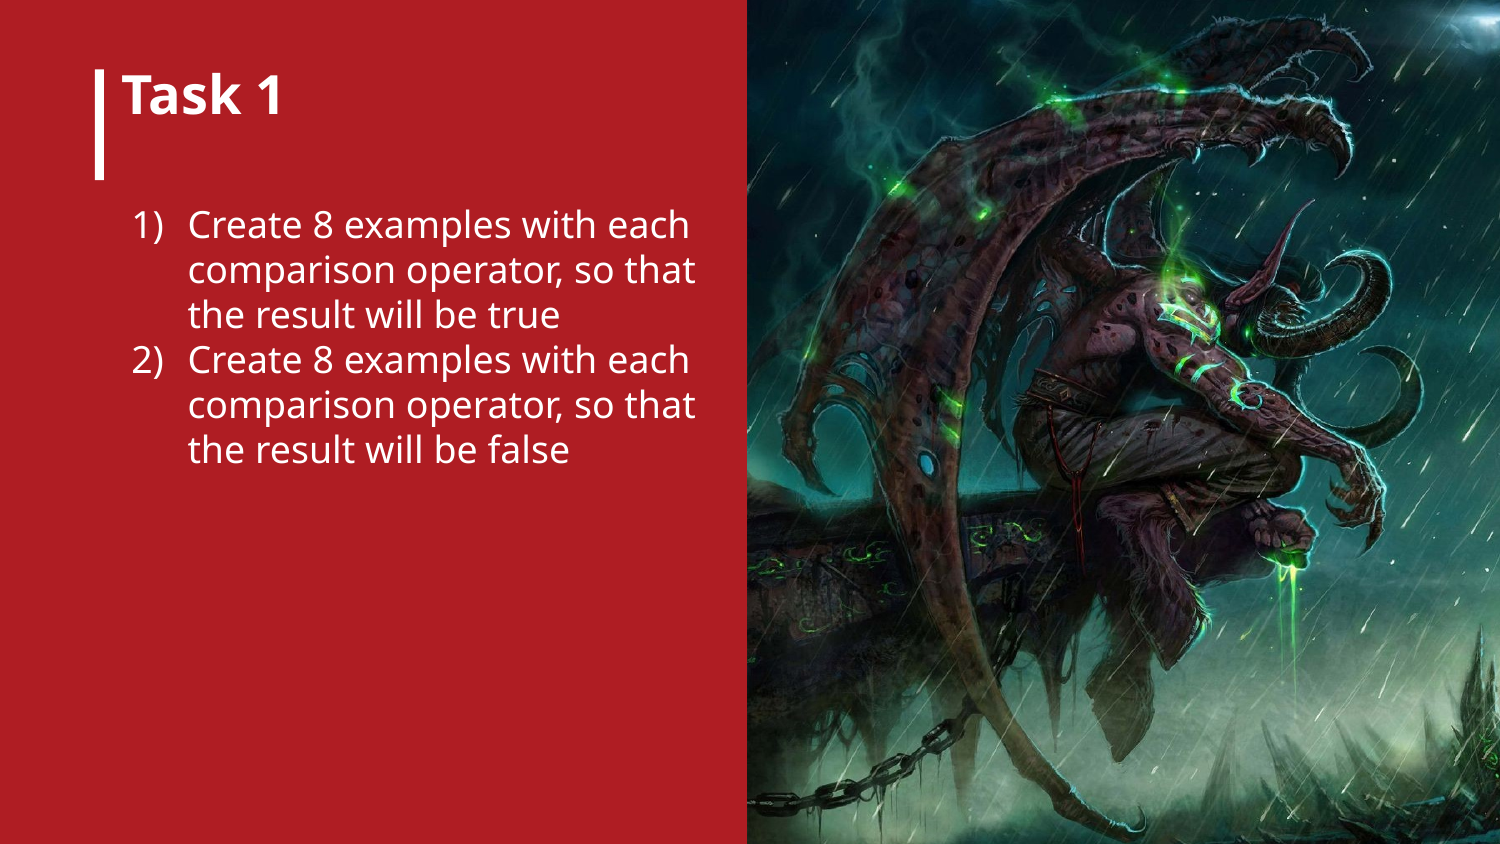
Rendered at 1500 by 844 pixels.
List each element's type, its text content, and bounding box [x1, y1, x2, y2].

title Task 1 [106, 45, 636, 186]
picture [747, 0, 1500, 844]
list Create 8 examples with each comparison operator, so that the result will be true Create 8 examples with each comparison operator, so that the result will be false [97, 186, 742, 805]
